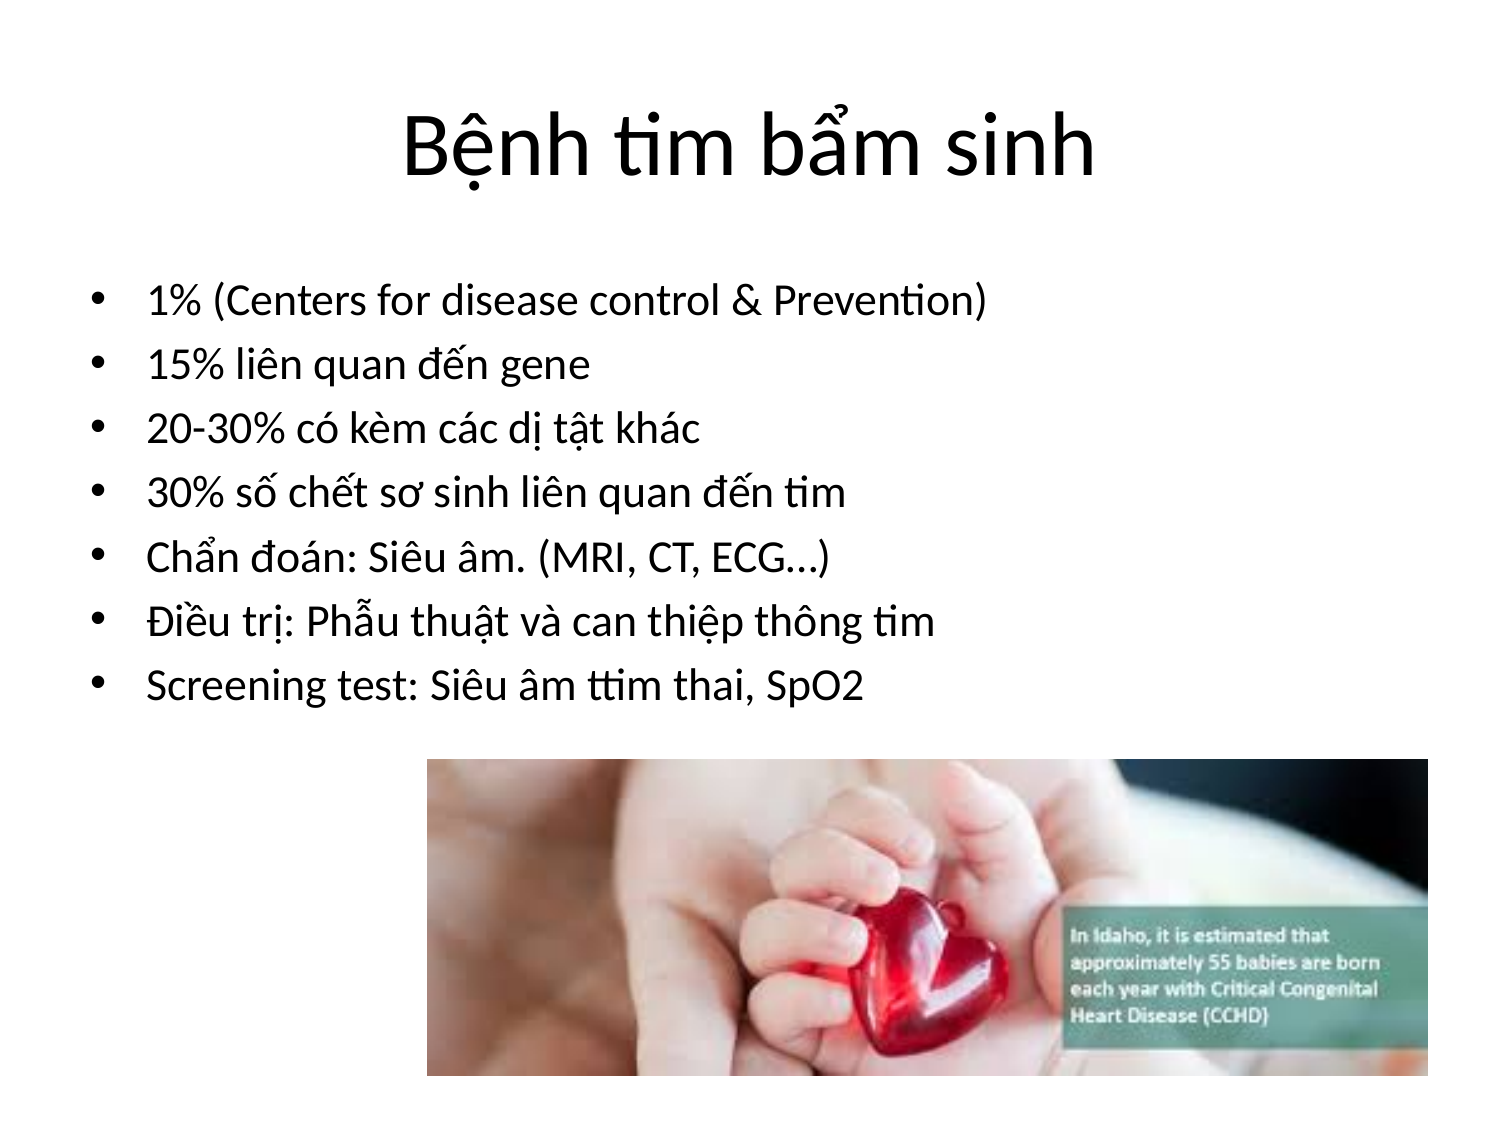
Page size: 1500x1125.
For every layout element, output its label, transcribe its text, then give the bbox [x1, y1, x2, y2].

list 1% (Centers for disease control & Prevention) 15% liên quan đến gene 20-30% có kèm các dị tật khác 30% số chết sơ sinh liên quan đến tim Chẩn đoán: Siêu âm. (MRI, CT, ECG…) Điều trị: Phẫu thuật và can thiệp thông tim Screening test: Siêu âm ttim thai, SpO2 [75, 262, 1050, 888]
title Bệnh tim bẩm sinh [75, 45, 1425, 233]
picture [426, 759, 1428, 1076]
